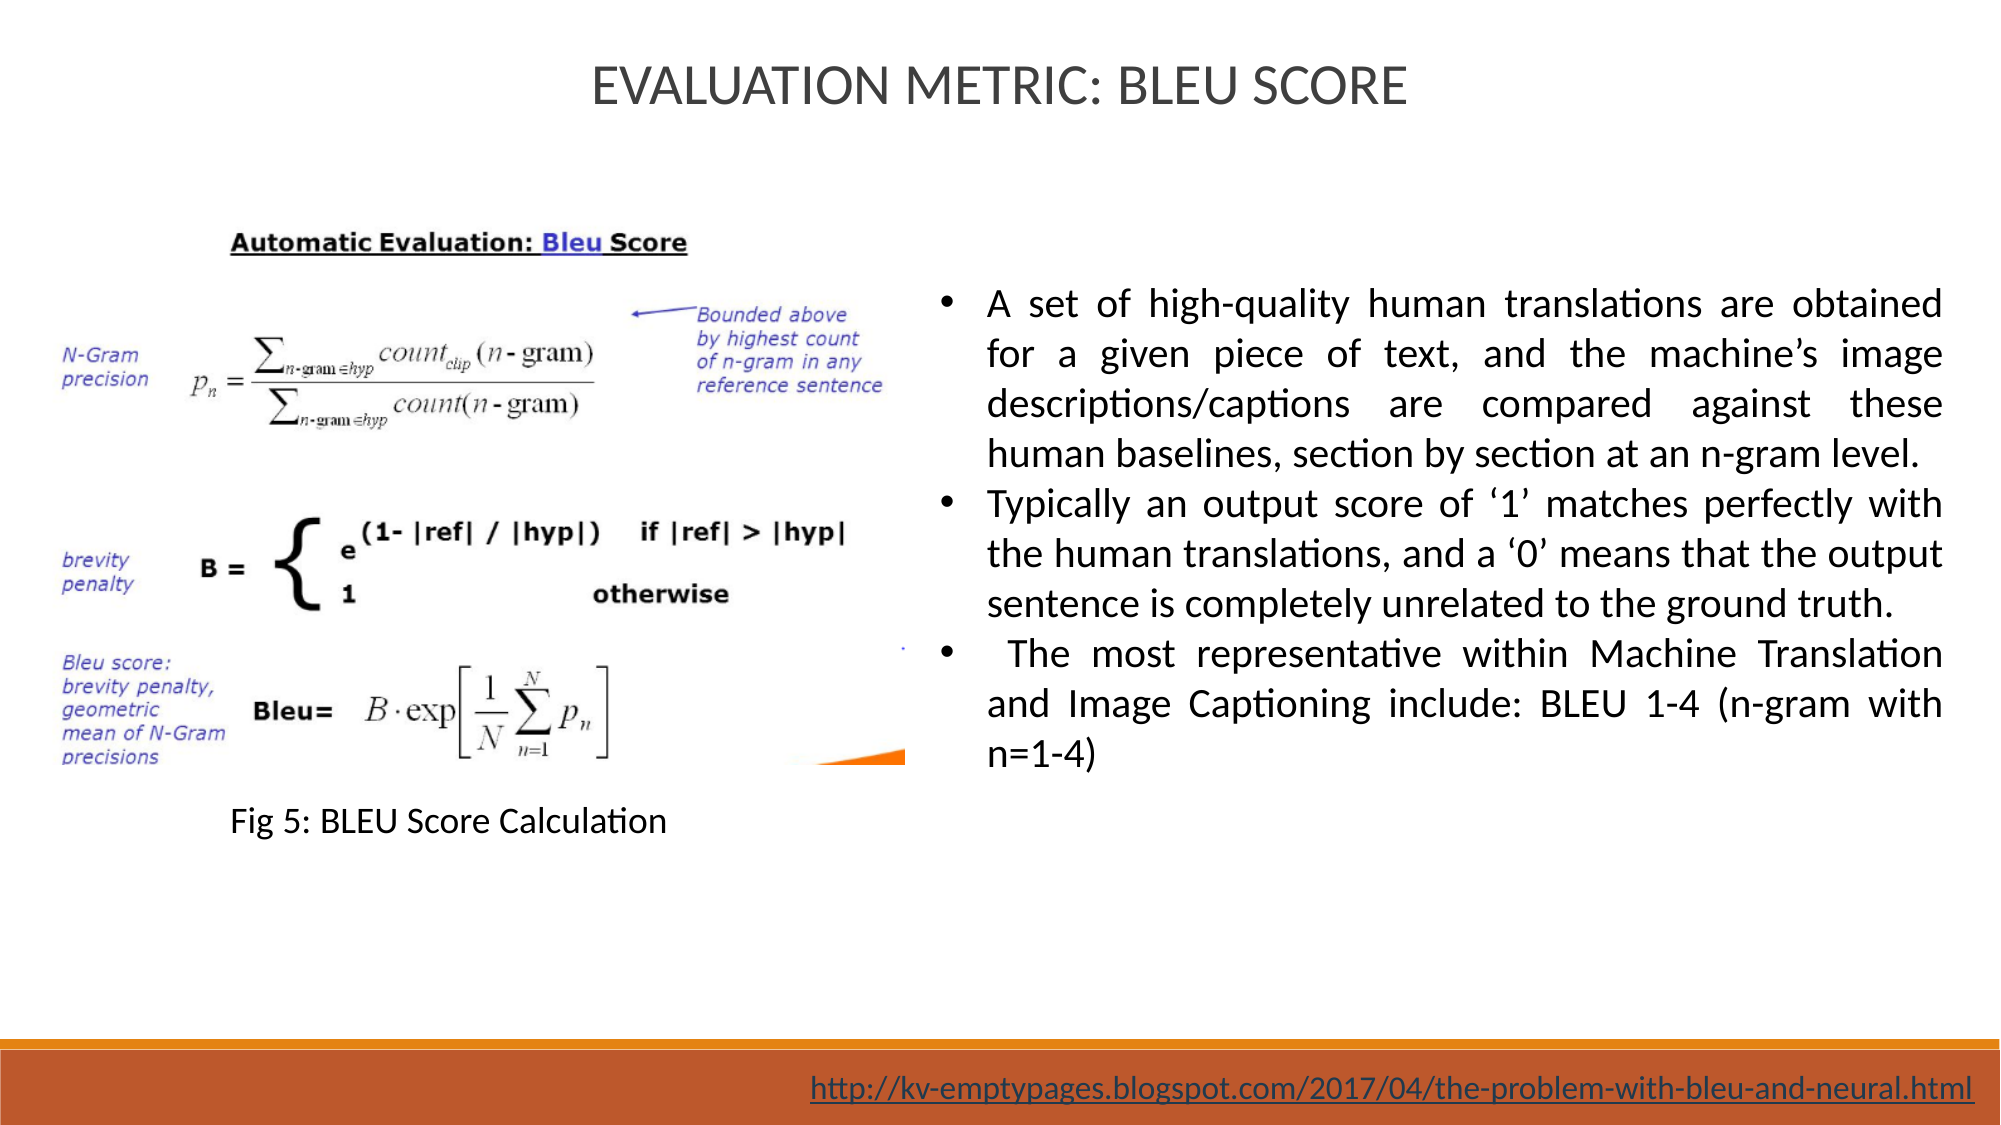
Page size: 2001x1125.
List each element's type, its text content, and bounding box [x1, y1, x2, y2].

text_box A set of high-quality human translations are obtained for a given piece of text, and the machine’s image descriptions/captions are compared against these human baselines, section by section at an n-gram level. Typically an output score of ‘1’ matches perfectly with the human translations, and a ‘0’ means that the output sentence is completely unrelated to the ground truth. The most representative within Machine Translation and Image Captioning include: BLEU 1-4 (n-gram with n=1-4) [925, 268, 1959, 784]
text_box http://kv-emptypages.blogspot.com/2017/04/the-problem-with-bleu-and-neural.html [795, 1058, 2000, 1114]
text_box Fig 5: BLEU Score Calculation [215, 788, 683, 849]
picture [41, 208, 905, 766]
text_box EVALUATION METRIC: BLEU SCORE [576, 38, 1424, 124]
